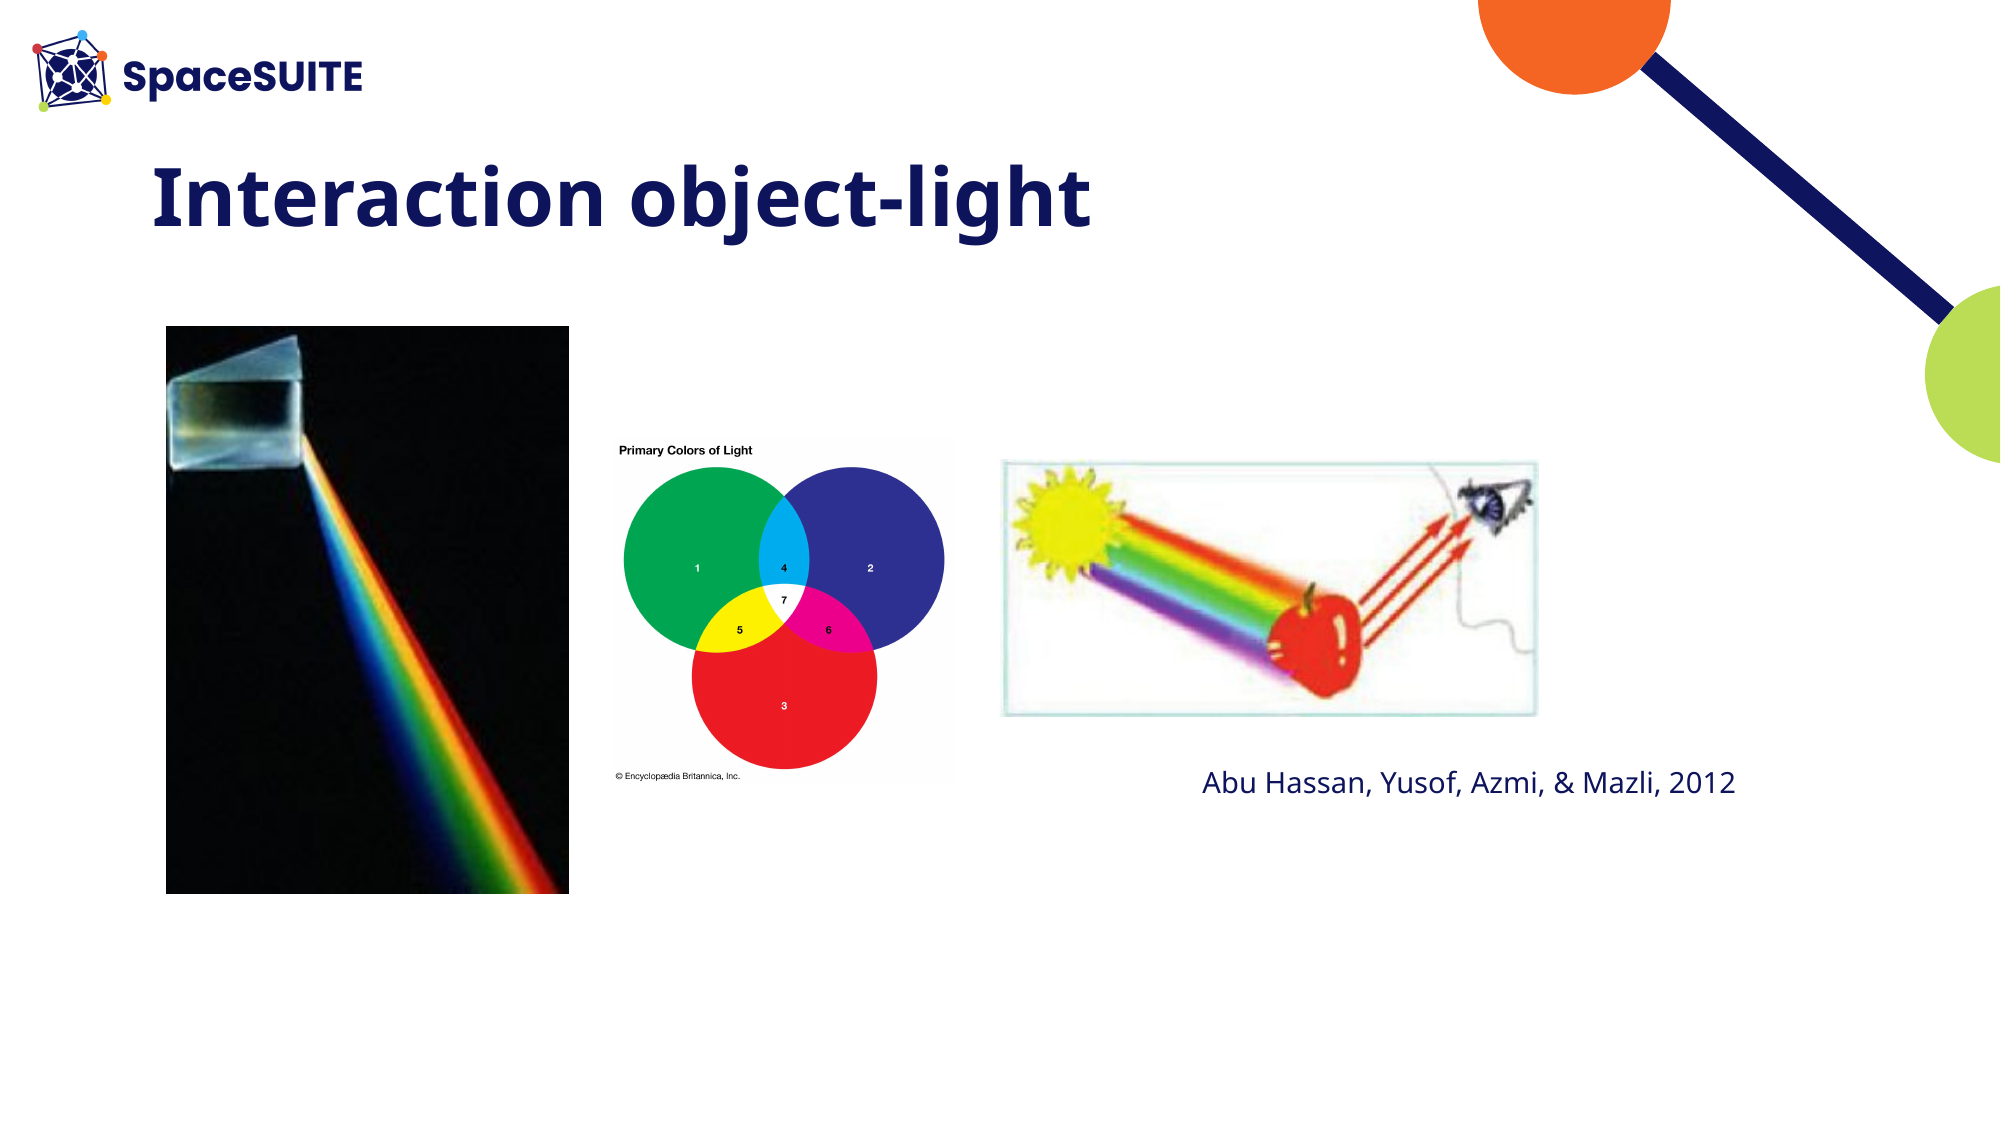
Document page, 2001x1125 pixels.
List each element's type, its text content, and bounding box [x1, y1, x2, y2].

text_box Abu Hassan, Yusof, Azmi, & Mazli, 2012 [1187, 756, 1752, 807]
picture [611, 436, 958, 783]
picture [999, 459, 1540, 717]
picture [32, 30, 362, 112]
title Interaction object-light [137, 138, 1672, 251]
picture [165, 325, 570, 895]
